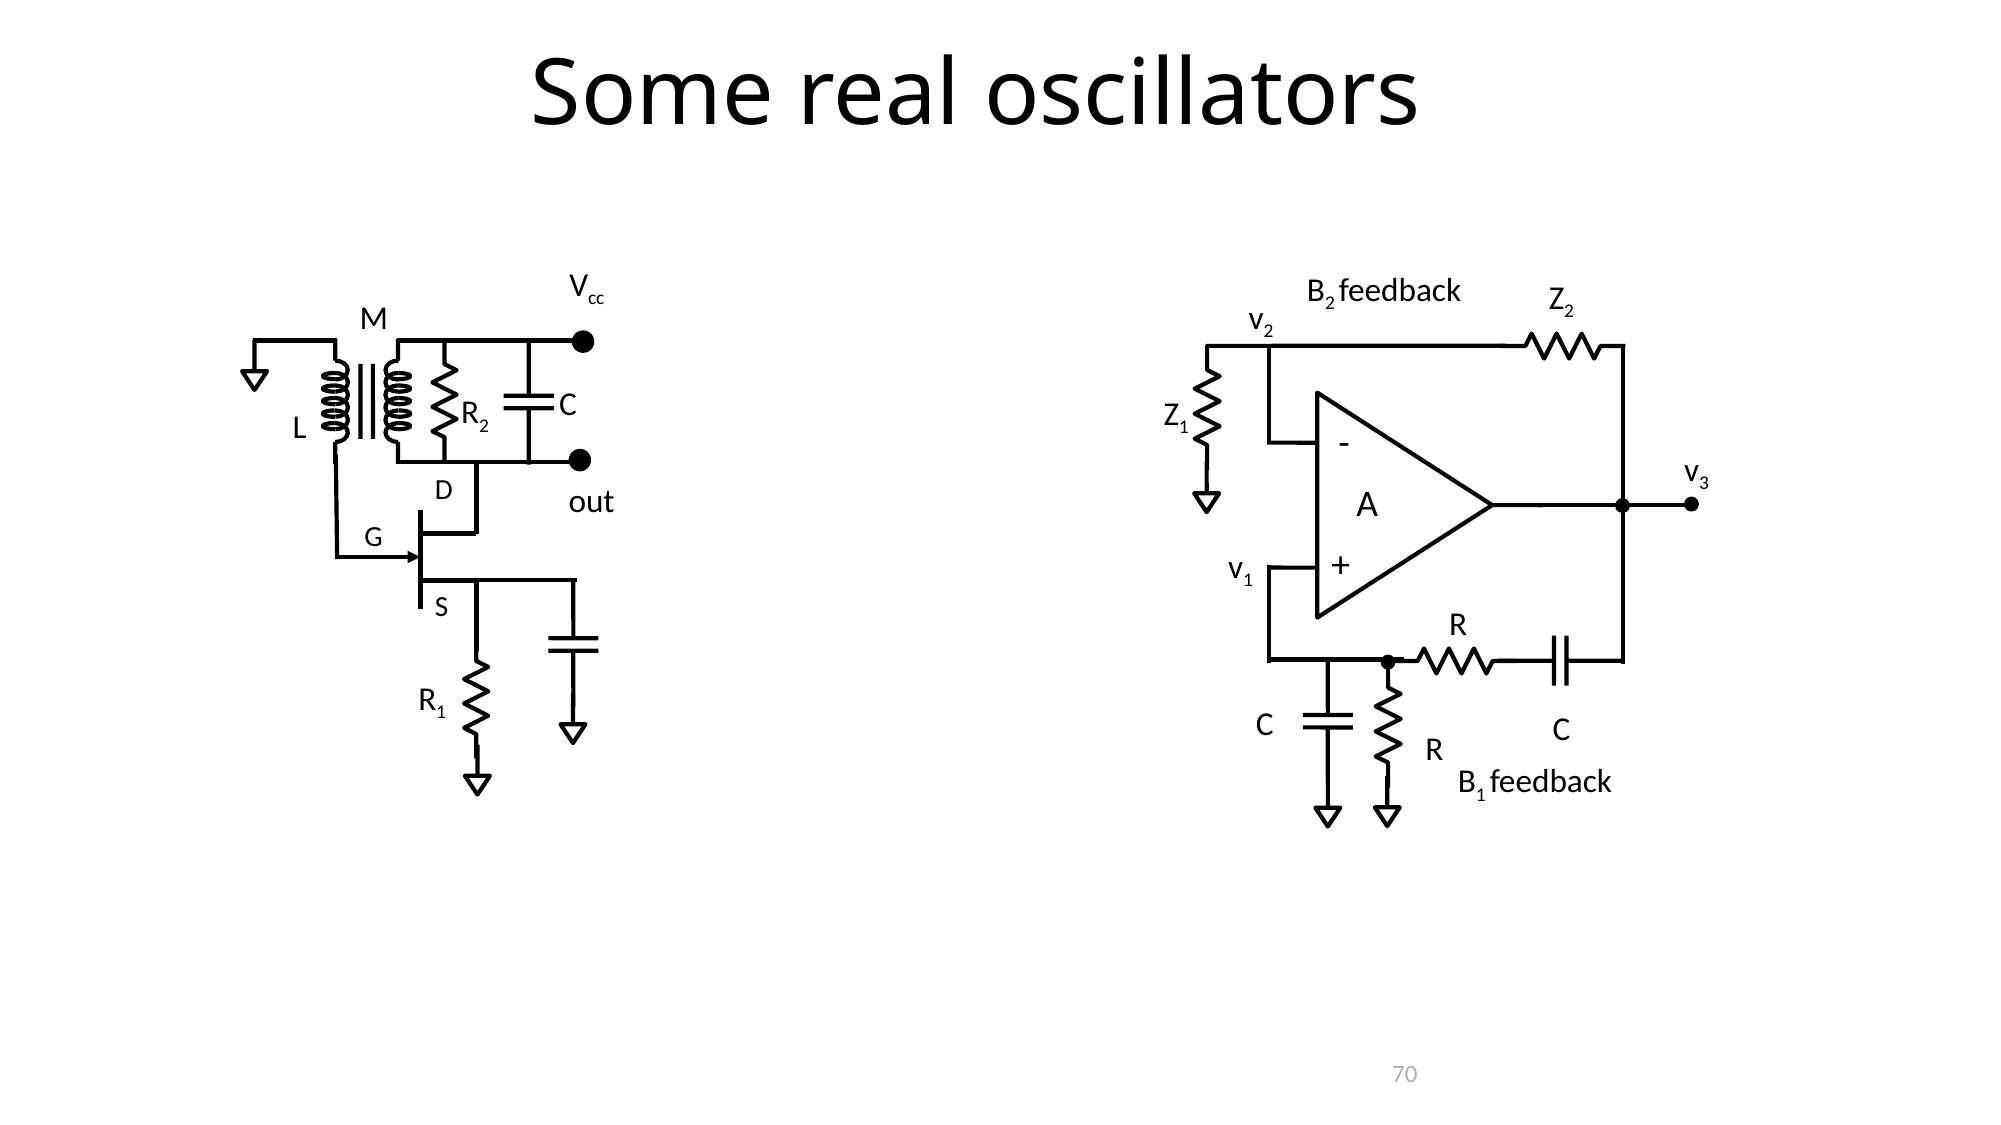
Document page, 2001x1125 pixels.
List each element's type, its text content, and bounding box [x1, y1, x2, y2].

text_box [227, 255, 671, 1001]
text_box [1148, 260, 1758, 1042]
slide_number 70 [1074, 738, 1425, 1125]
text_box Some real oscillators [30, 25, 1922, 151]
